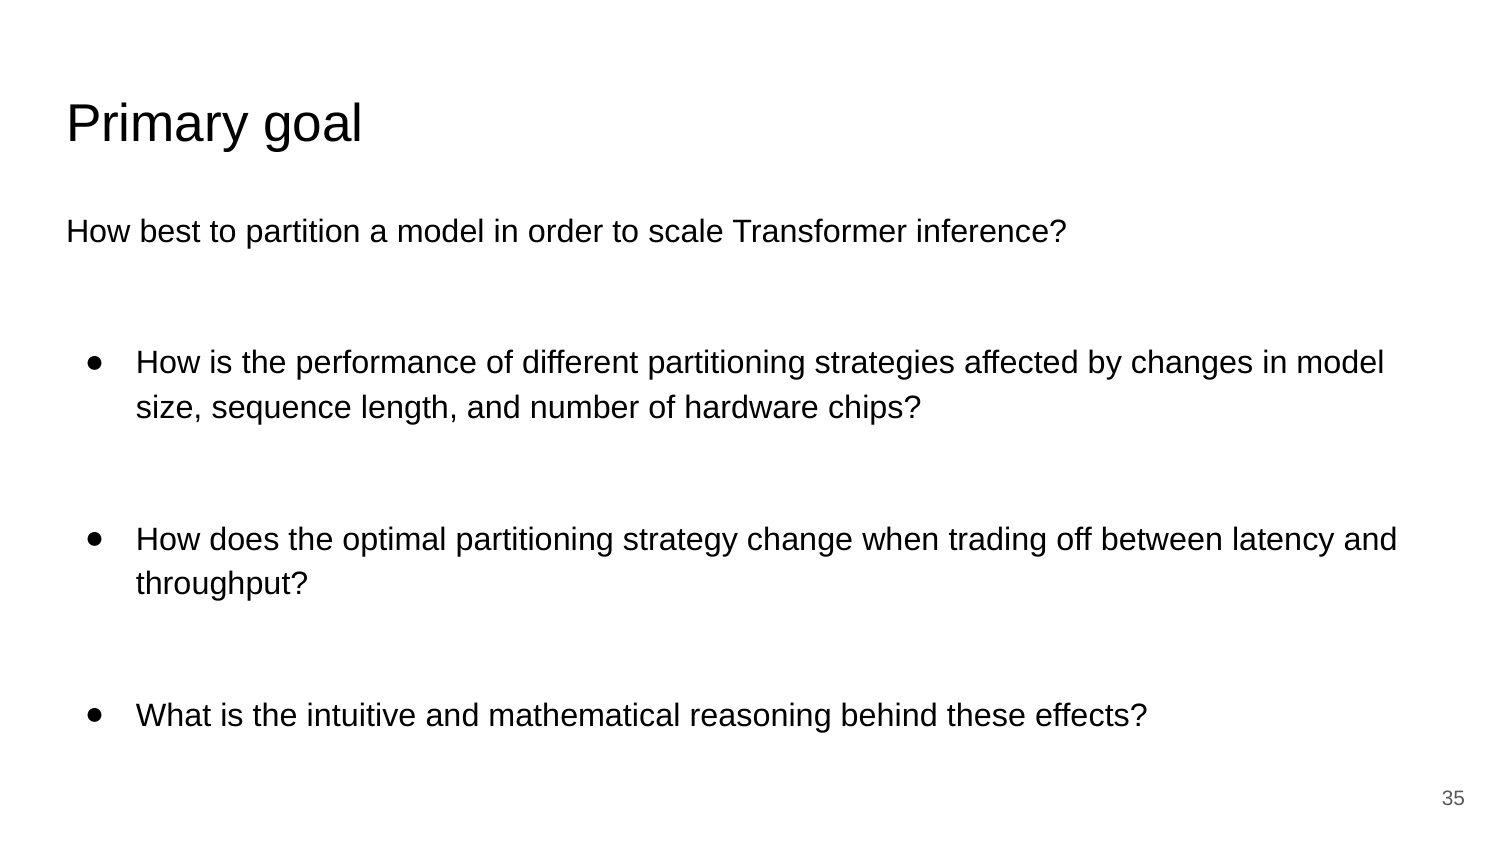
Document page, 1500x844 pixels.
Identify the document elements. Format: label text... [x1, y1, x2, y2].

list How best to partition a model in order to scale Transformer inference? How is the performance of different partitioning strategies affected by changes in model size, sequence length, and number of hardware chips? How does the optimal partitioning strategy change when trading off between latency and throughput? What is the intuitive and mathematical reasoning behind these effects? [51, 189, 1449, 750]
title Primary goal [51, 72, 1449, 167]
slide_number ‹#› [1389, 764, 1480, 830]
